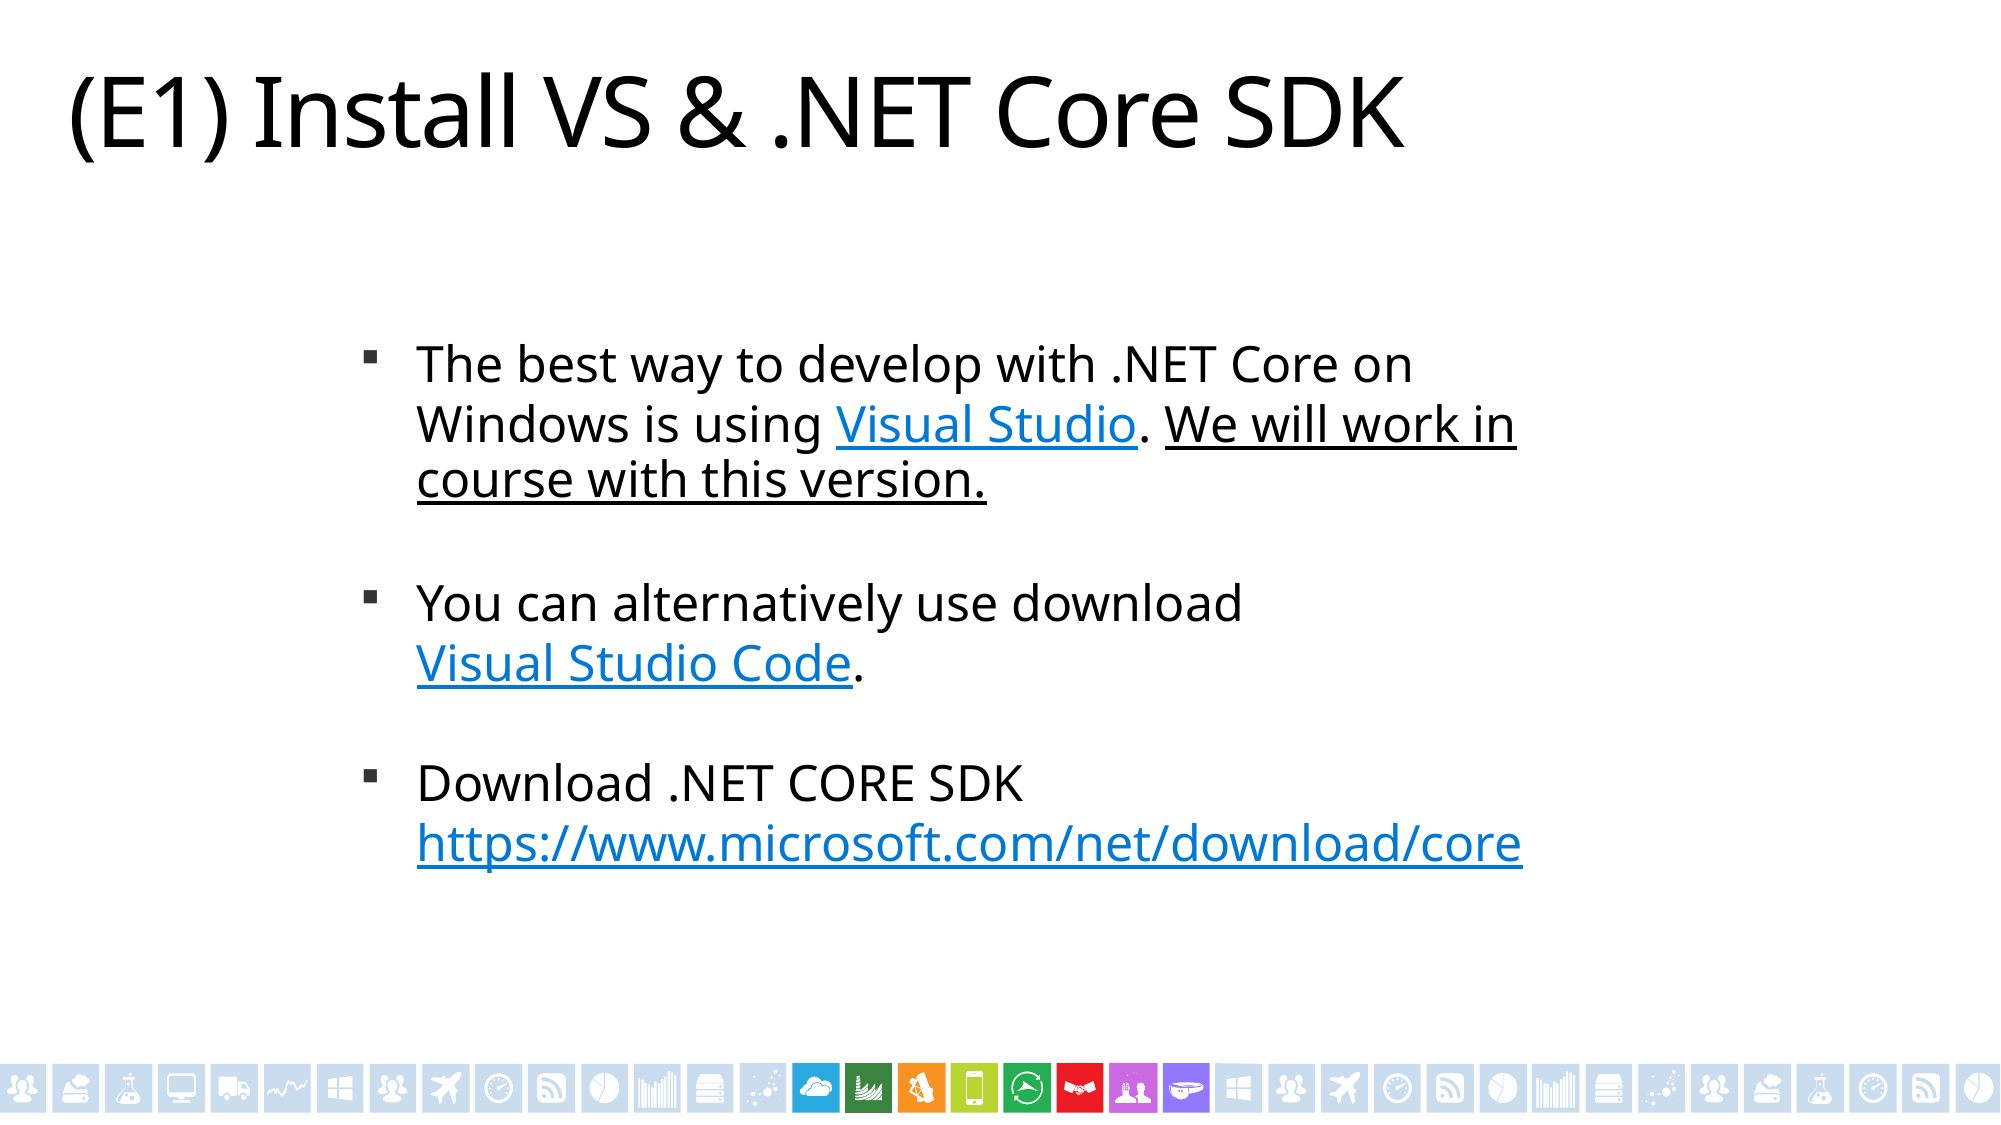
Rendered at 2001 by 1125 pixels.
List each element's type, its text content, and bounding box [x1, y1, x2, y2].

title (E1) Install VS & .NET Core SDK [44, 47, 1957, 196]
list The best way to develop with .NET Core on Windows is using Visual Studio. We will work in course with this version. You can alternatively use download Visual Studio Code. Download .NET CORE SDK https://www.microsoft.com/net/download/core [336, 324, 1631, 1045]
